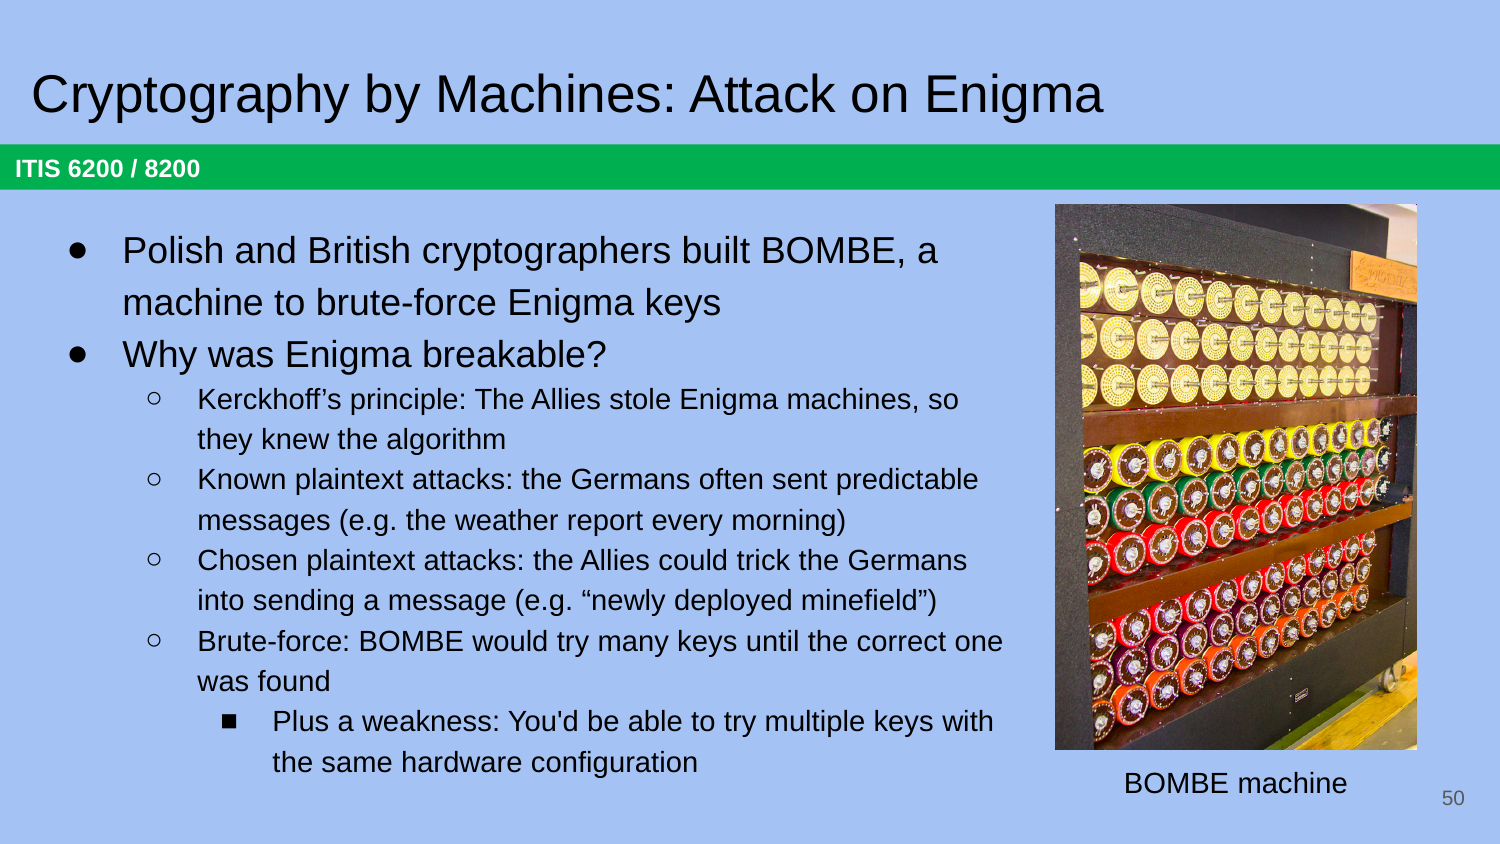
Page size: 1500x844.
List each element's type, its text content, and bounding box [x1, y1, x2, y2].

picture [1055, 204, 1417, 750]
text_box BOMBE machine [1055, 757, 1417, 815]
title Cryptography by Machines: Attack on Enigma [16, 44, 1415, 139]
slide_number 50 [1389, 764, 1480, 830]
list Polish and British cryptographers built BOMBE, a machine to brute-force Enigma keys Why was Enigma breakable? Kerckhoff’s principle: The Allies stole Enigma machines, so they knew the algorithm Known plaintext attacks: the Germans often sent predictable messages (e.g. the weather report every morning) Chosen plaintext attacks: the Allies could trick the Germans into sending a message (e.g. “newly deployed minefield”) Brute-force: BOMBE would try many keys until the correct one was found Plus a weakness: You'd be able to try multiple keys with the same hardware configuration [32, 204, 1035, 823]
